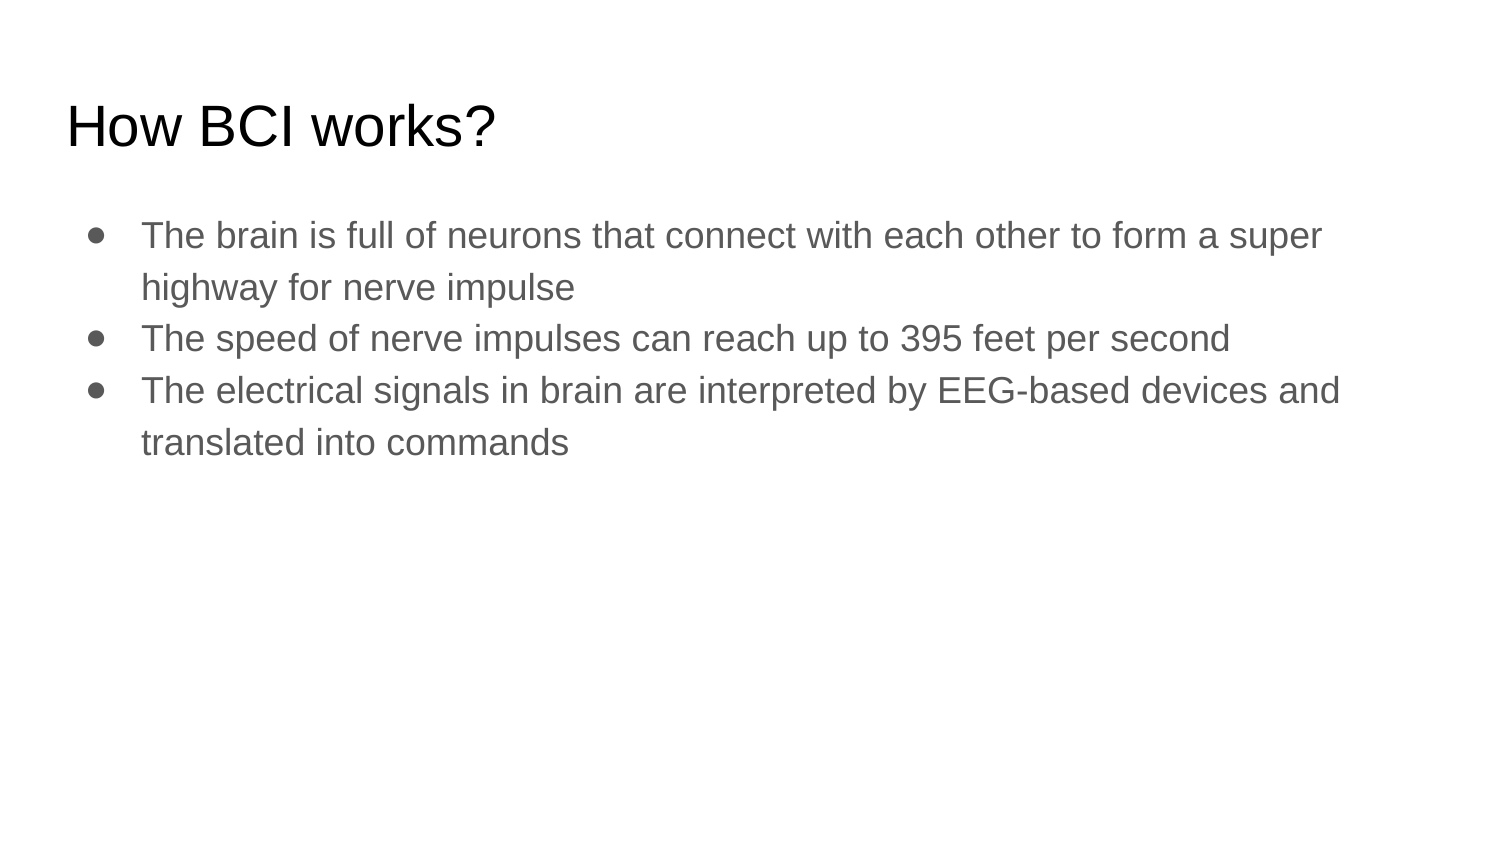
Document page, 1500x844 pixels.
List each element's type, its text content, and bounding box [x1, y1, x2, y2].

title How BCI works? [51, 72, 1449, 167]
list The brain is full of neurons that connect with each other to form a super highway for nerve impulse The speed of nerve impulses can reach up to 395 feet per second The electrical signals in brain are interpreted by EEG-based devices and translated into commands [51, 189, 1449, 750]
